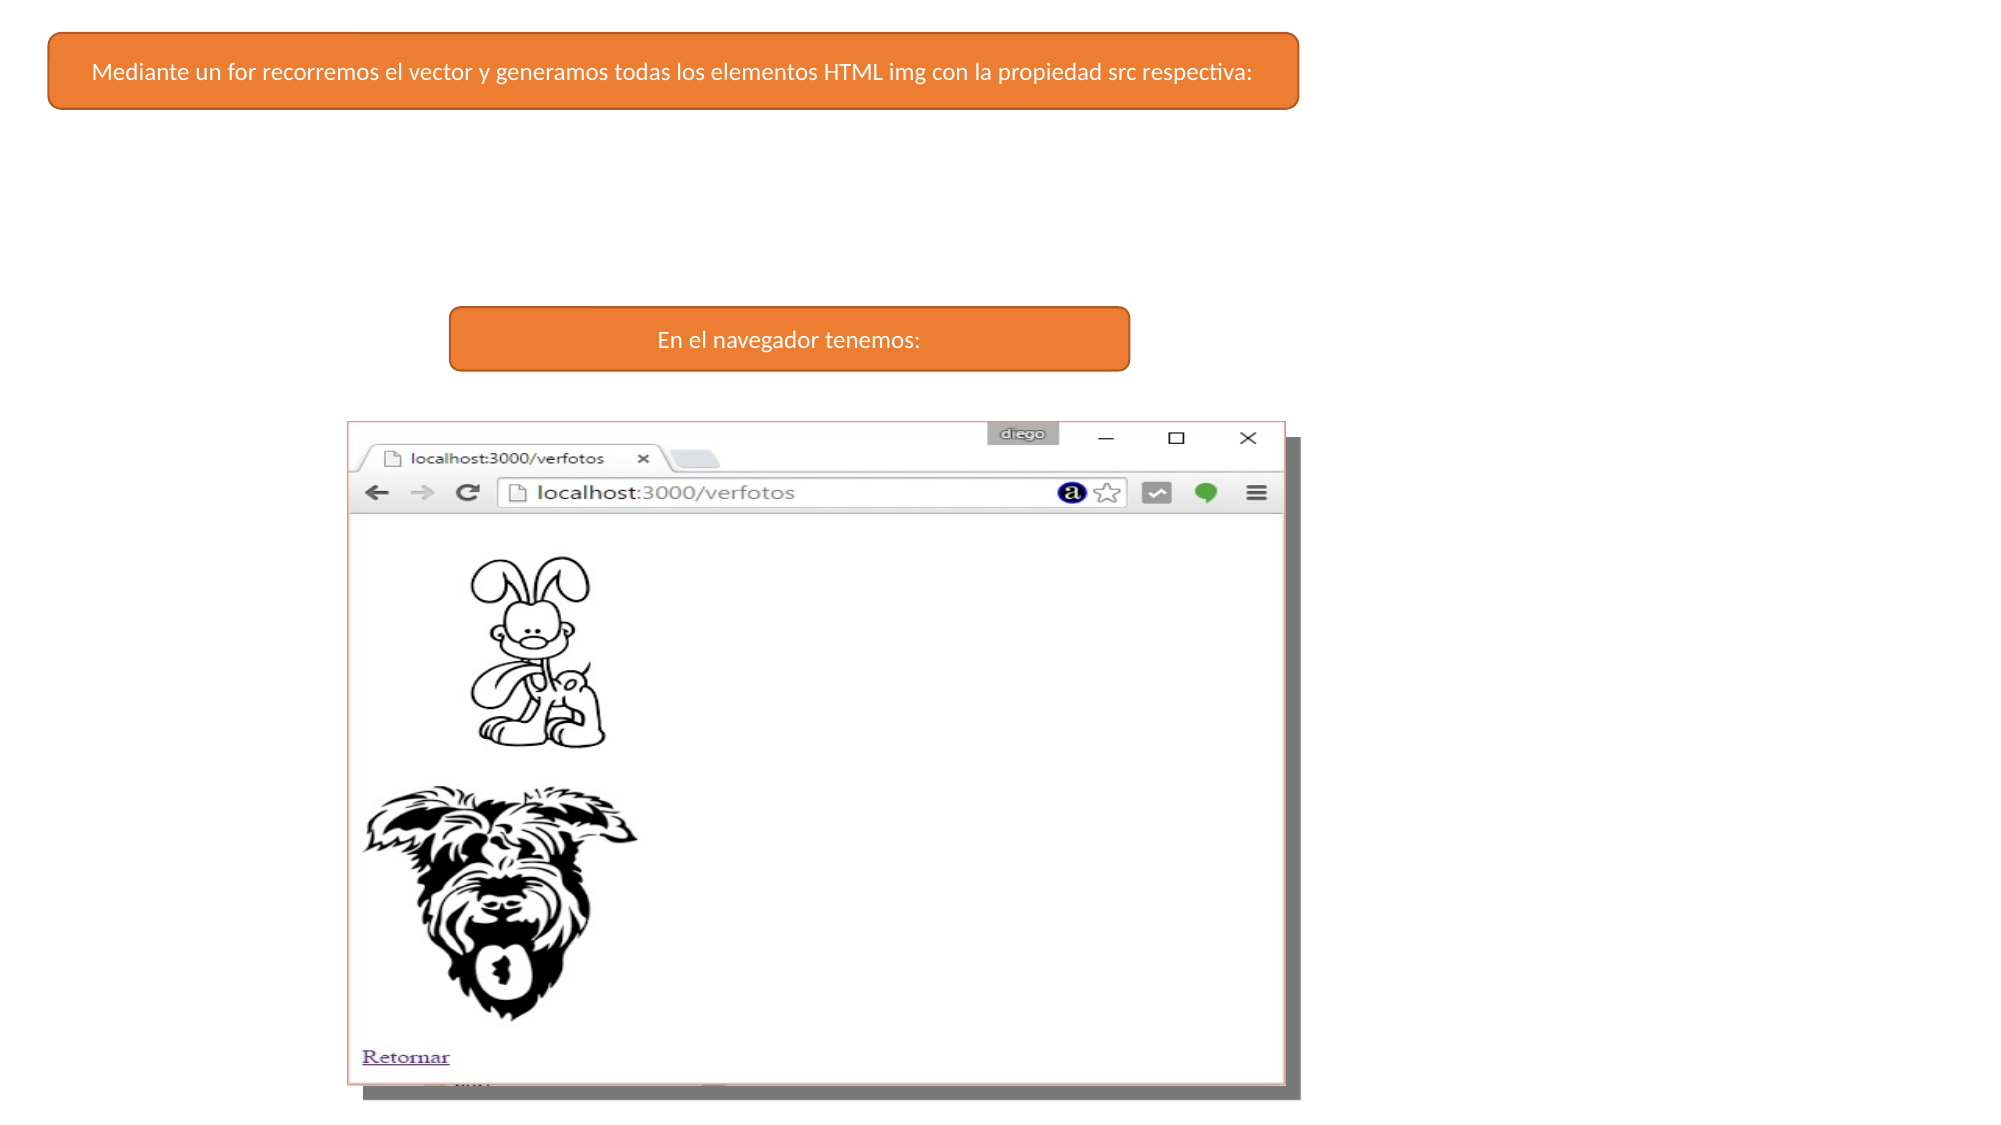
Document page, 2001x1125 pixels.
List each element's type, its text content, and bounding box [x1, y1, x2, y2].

picture [346, 421, 1287, 1086]
text_box [137, 59, 1863, 278]
text_box En el navegador tenemos: [449, 307, 1130, 371]
text_box [137, 299, 1863, 1014]
text_box Mediante un for recorremos el vector y generamos todas los elementos HTML img con la propiedad src respectiva: [48, 32, 1299, 109]
